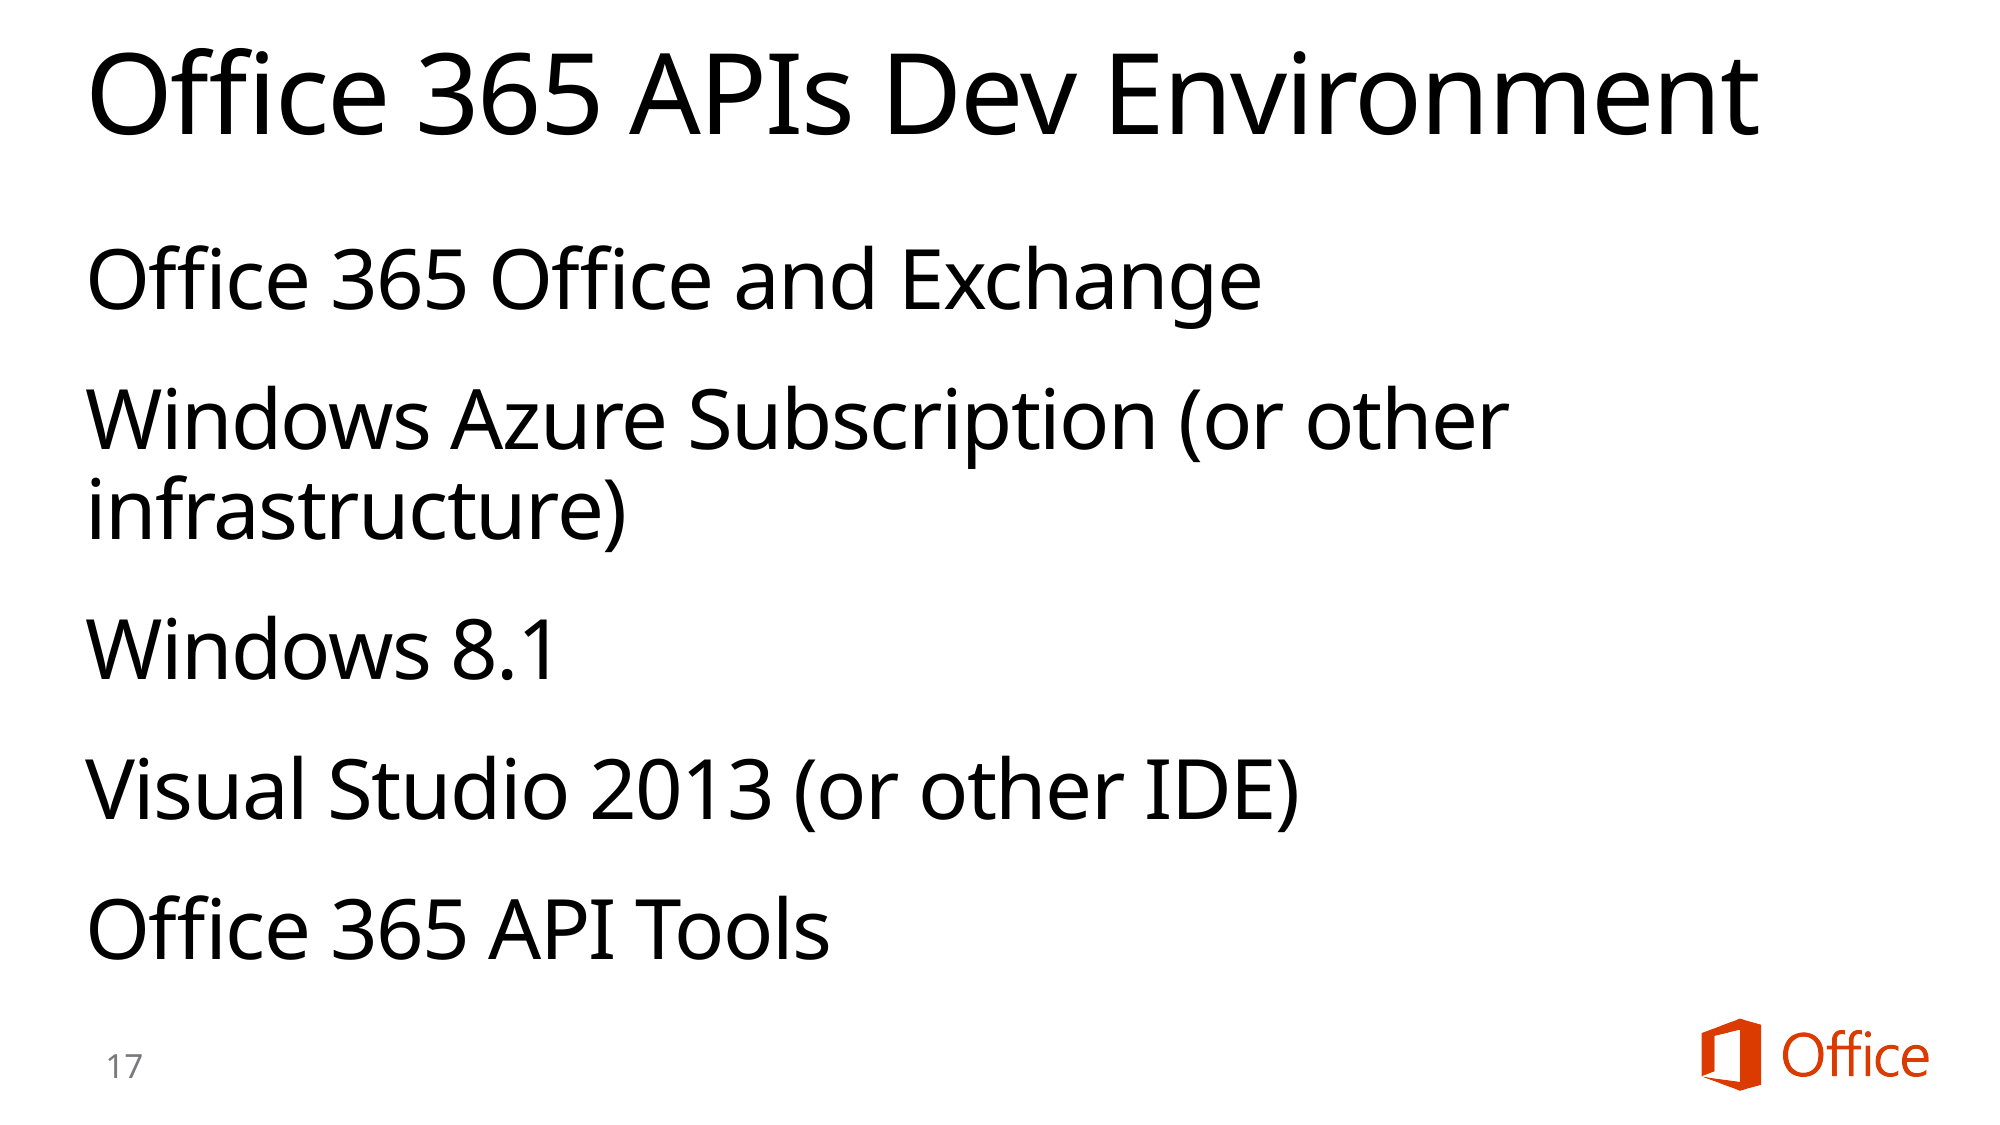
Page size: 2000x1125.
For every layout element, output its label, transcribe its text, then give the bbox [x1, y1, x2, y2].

title Office 365 APIs Dev Environment [85, 37, 1914, 161]
picture [1670, 987, 1960, 1122]
slide_number 17 [85, 1049, 178, 1086]
list Office 365 Office and Exchange Windows Azure Subscription (or other infrastructure) Windows 8.1 Visual Studio 2013 (or other IDE) Office 365 API Tools [85, 237, 1914, 1019]
